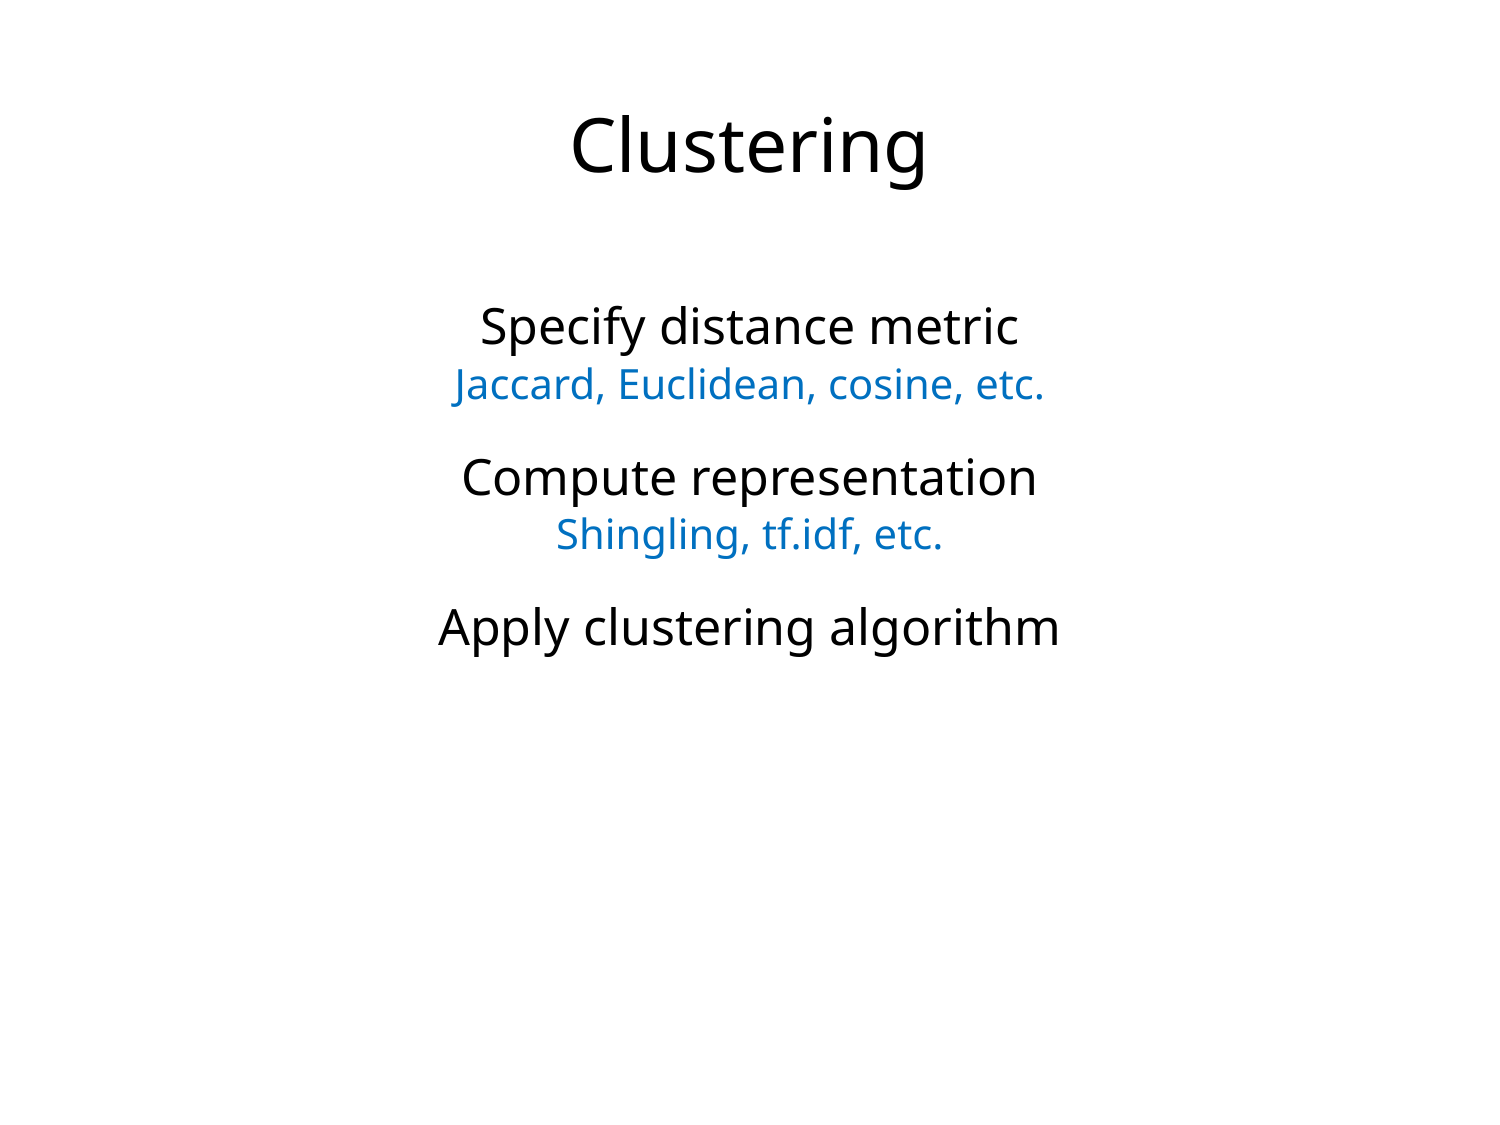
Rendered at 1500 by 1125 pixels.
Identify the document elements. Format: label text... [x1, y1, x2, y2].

text_box Specify distance metric [0, 287, 1500, 350]
text_box Jaccard, Euclidean, cosine, etc. [0, 350, 1500, 415]
text_box Shingling, tf.idf, etc. [0, 500, 1500, 566]
text_box Compute representation [0, 437, 1500, 500]
text_box Apply clustering algorithm [0, 587, 1500, 663]
text_box Clustering [0, 90, 1500, 203]
